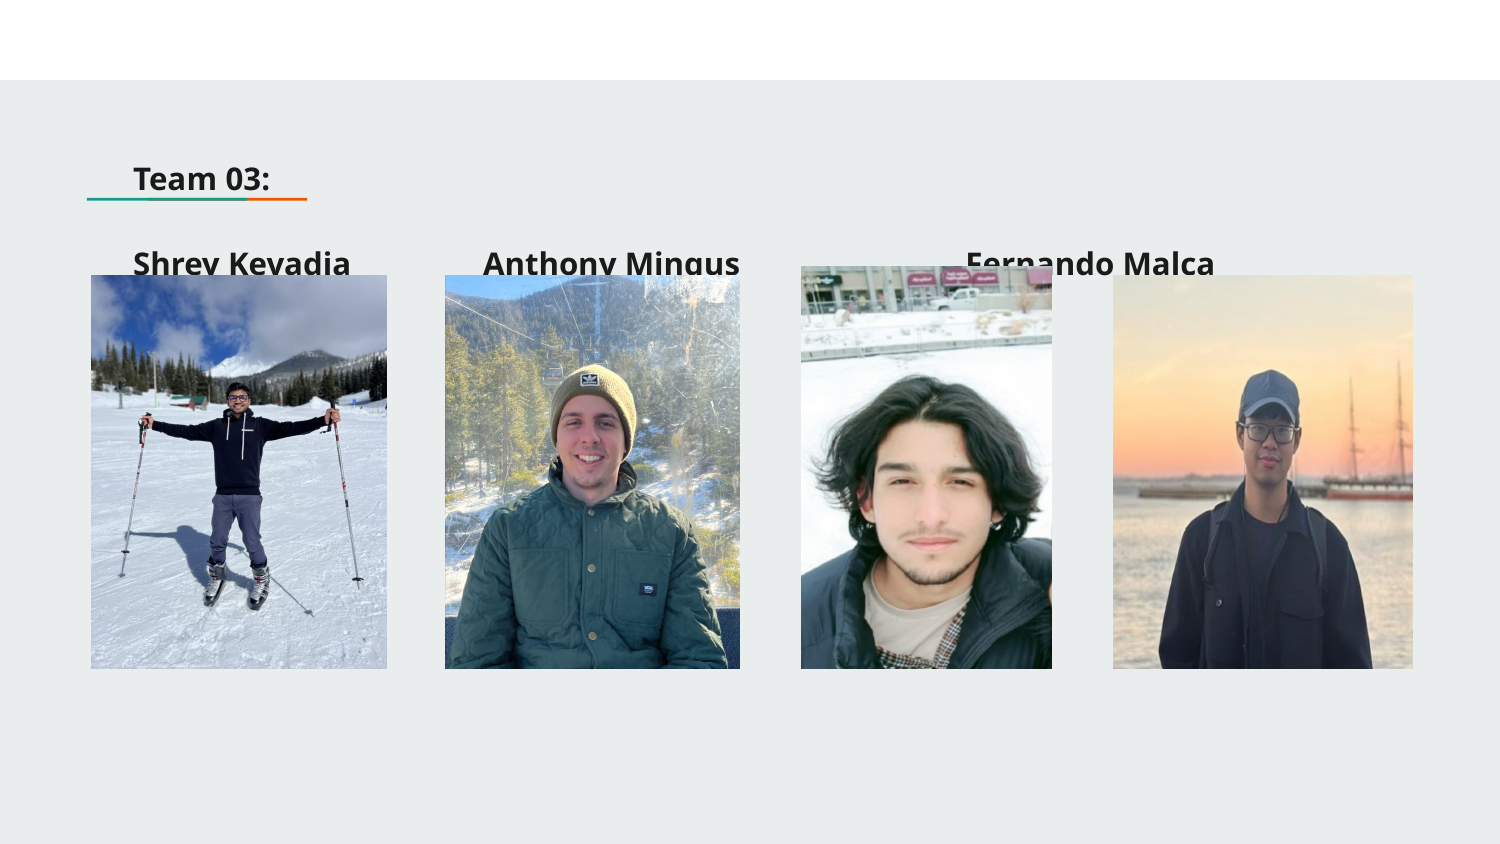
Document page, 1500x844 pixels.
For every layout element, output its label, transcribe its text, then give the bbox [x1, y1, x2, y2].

picture [91, 275, 387, 669]
picture [1112, 275, 1413, 669]
title Team 03: Shrey Kevadia Anthony Mingus Fernando Malca William Widjaja [118, 141, 1422, 415]
picture [444, 275, 740, 669]
picture [800, 266, 1053, 669]
